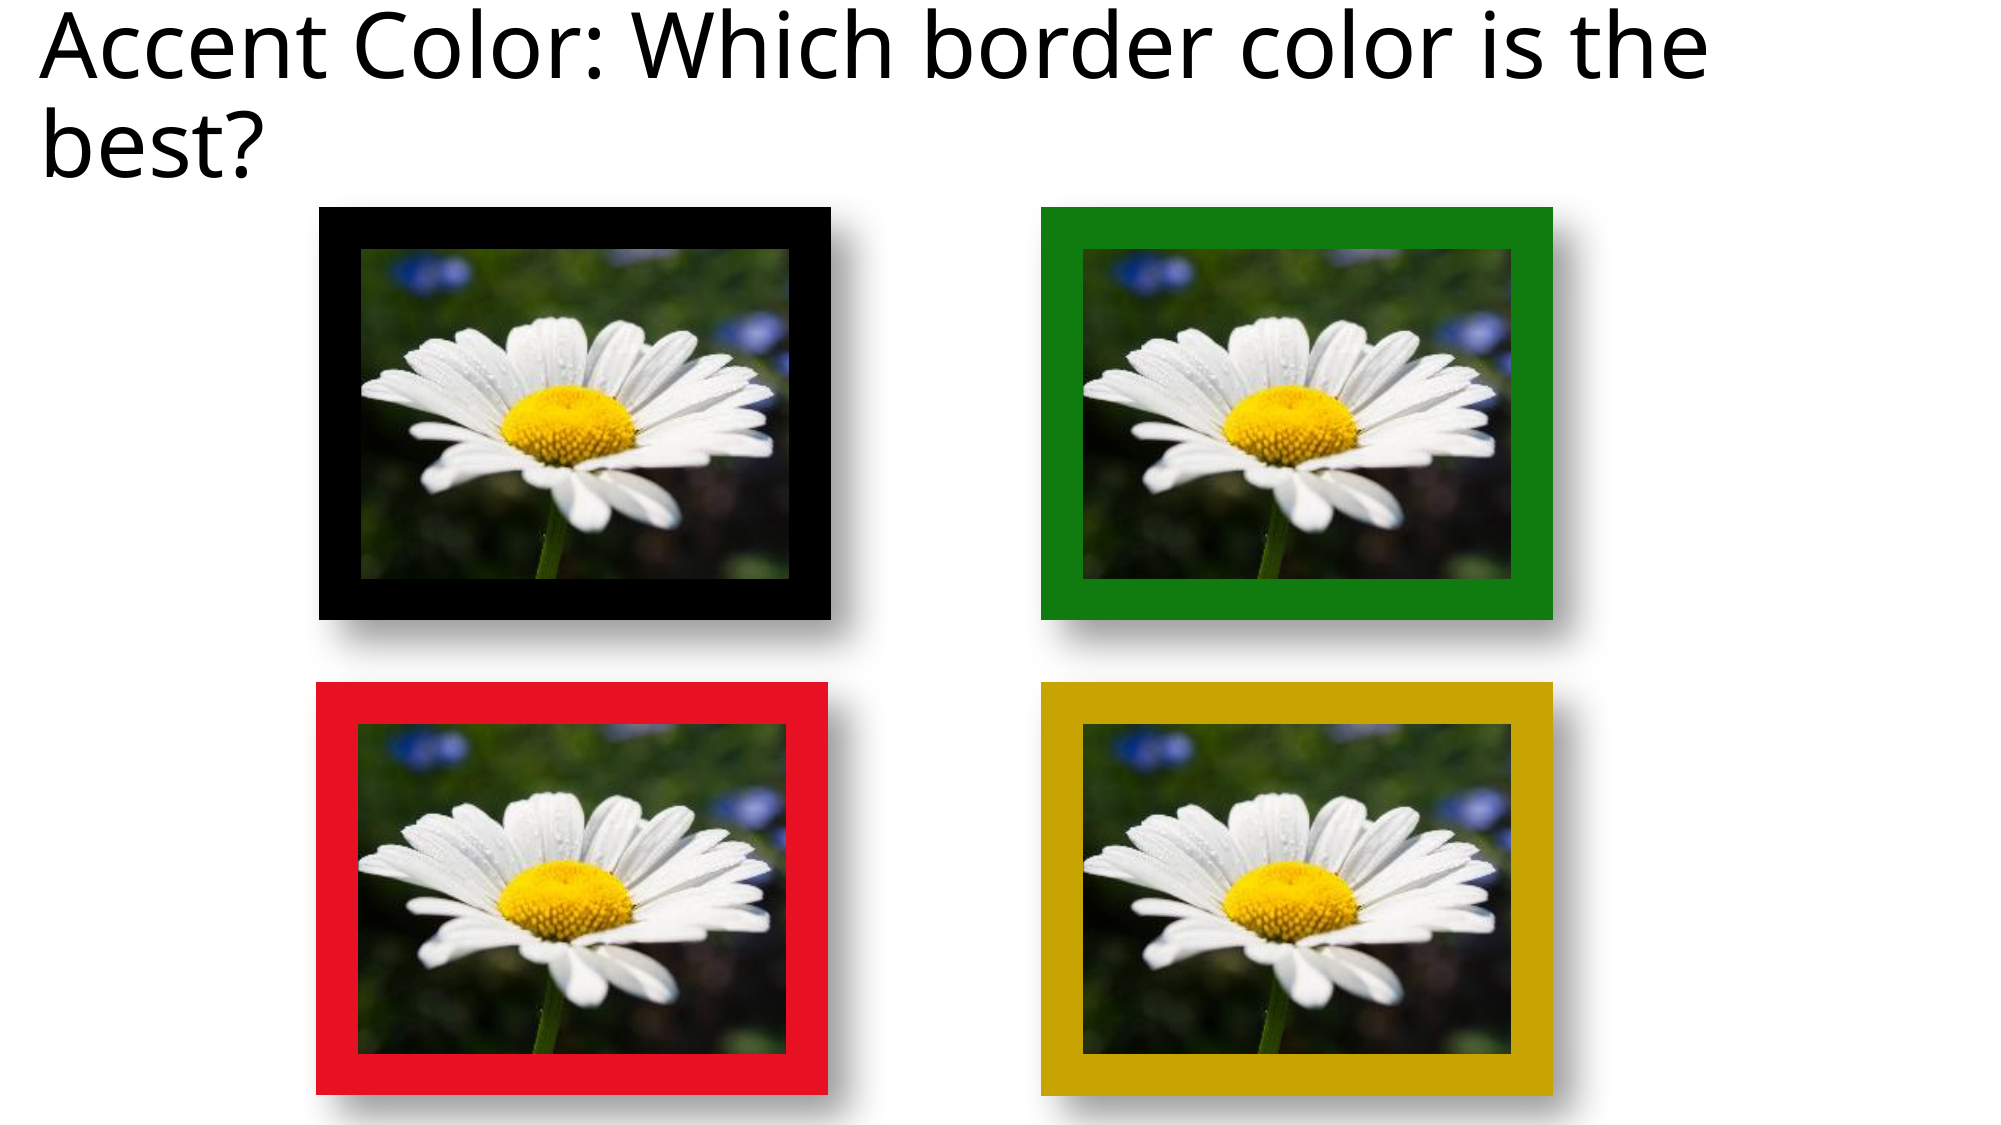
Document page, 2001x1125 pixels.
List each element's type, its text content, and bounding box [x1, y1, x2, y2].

picture [1082, 248, 1512, 579]
picture [357, 723, 787, 1054]
picture [360, 248, 790, 579]
title Accent Color: Which border color is the best? [24, 28, 1975, 169]
picture [1082, 724, 1512, 1055]
